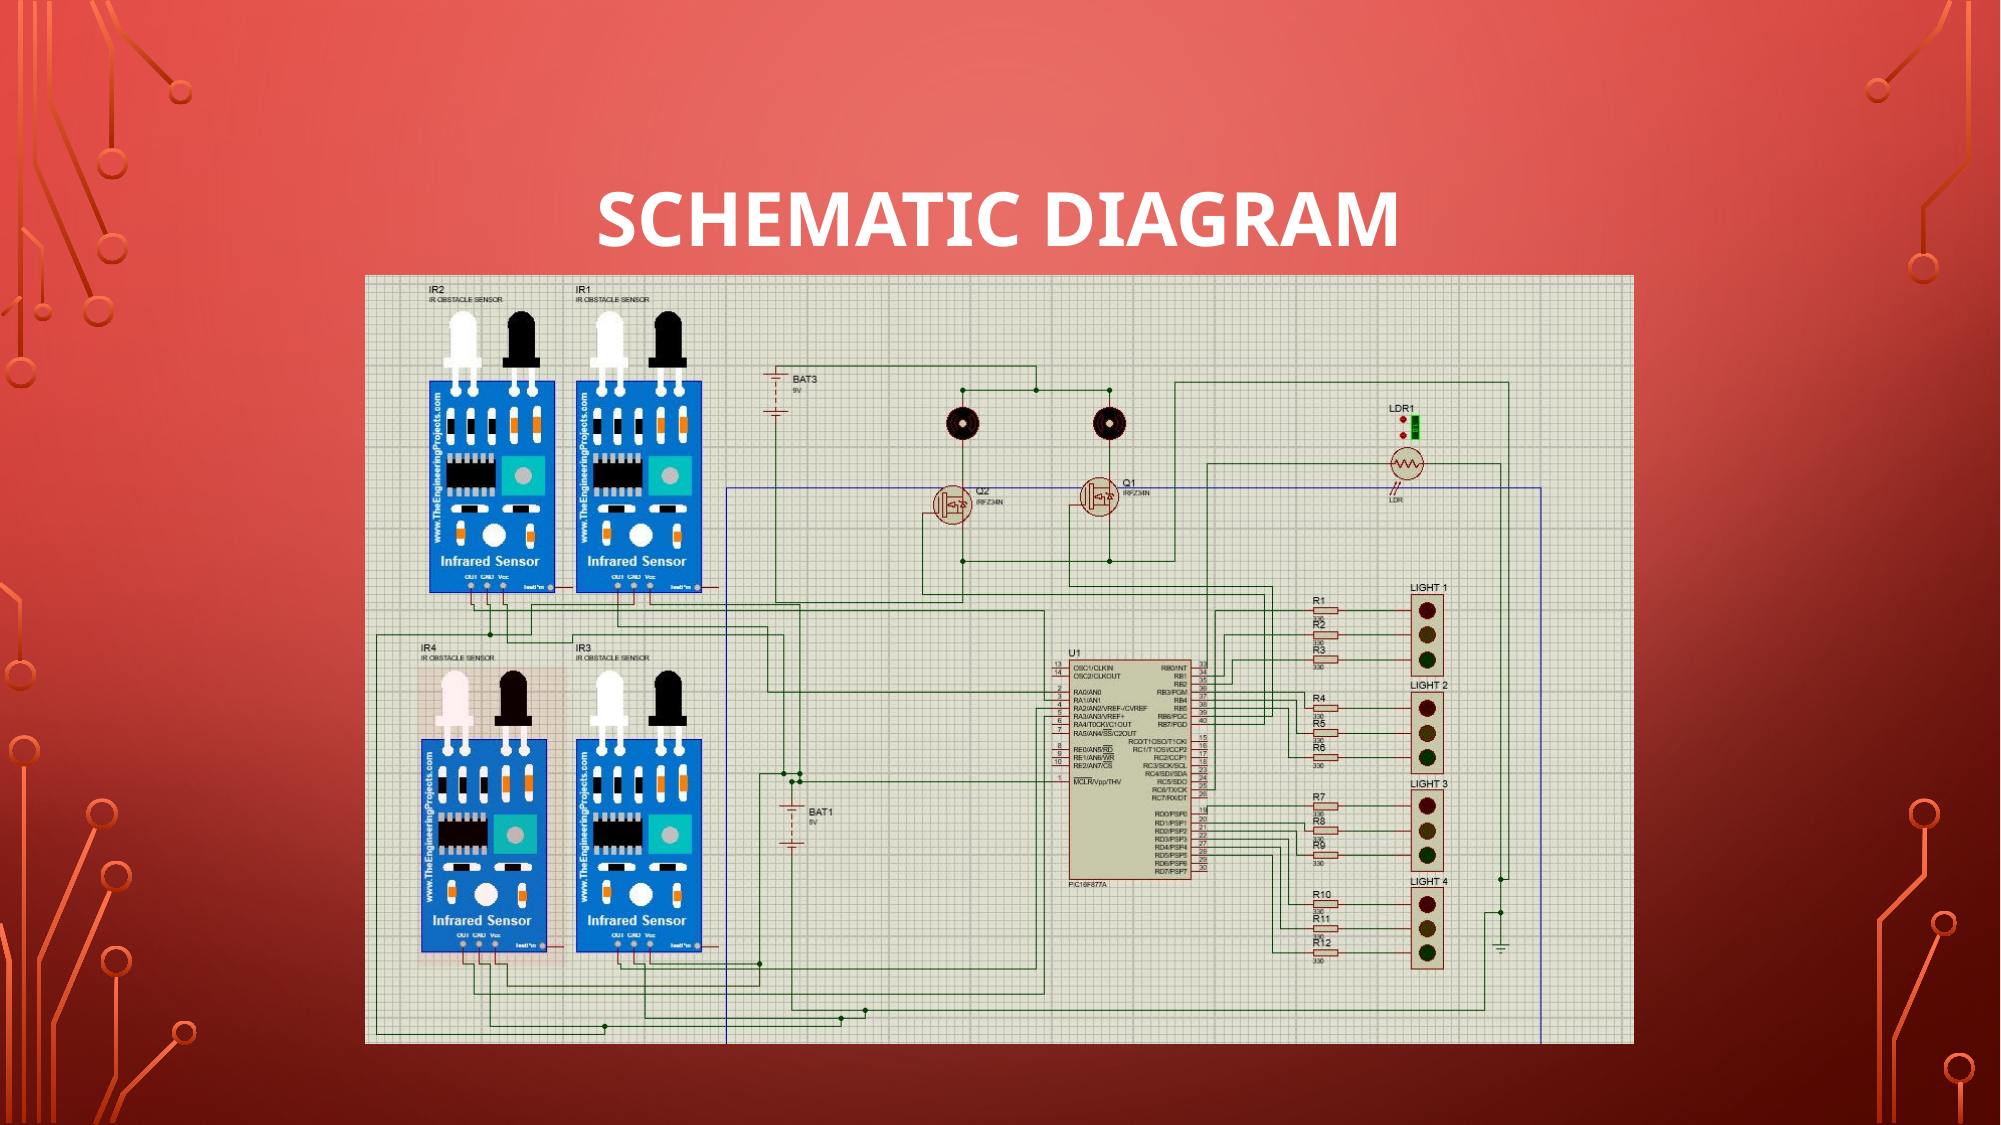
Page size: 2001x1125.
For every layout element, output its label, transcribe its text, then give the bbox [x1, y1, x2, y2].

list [365, 275, 1635, 1044]
title Schematic diagram [187, 101, 1813, 344]
